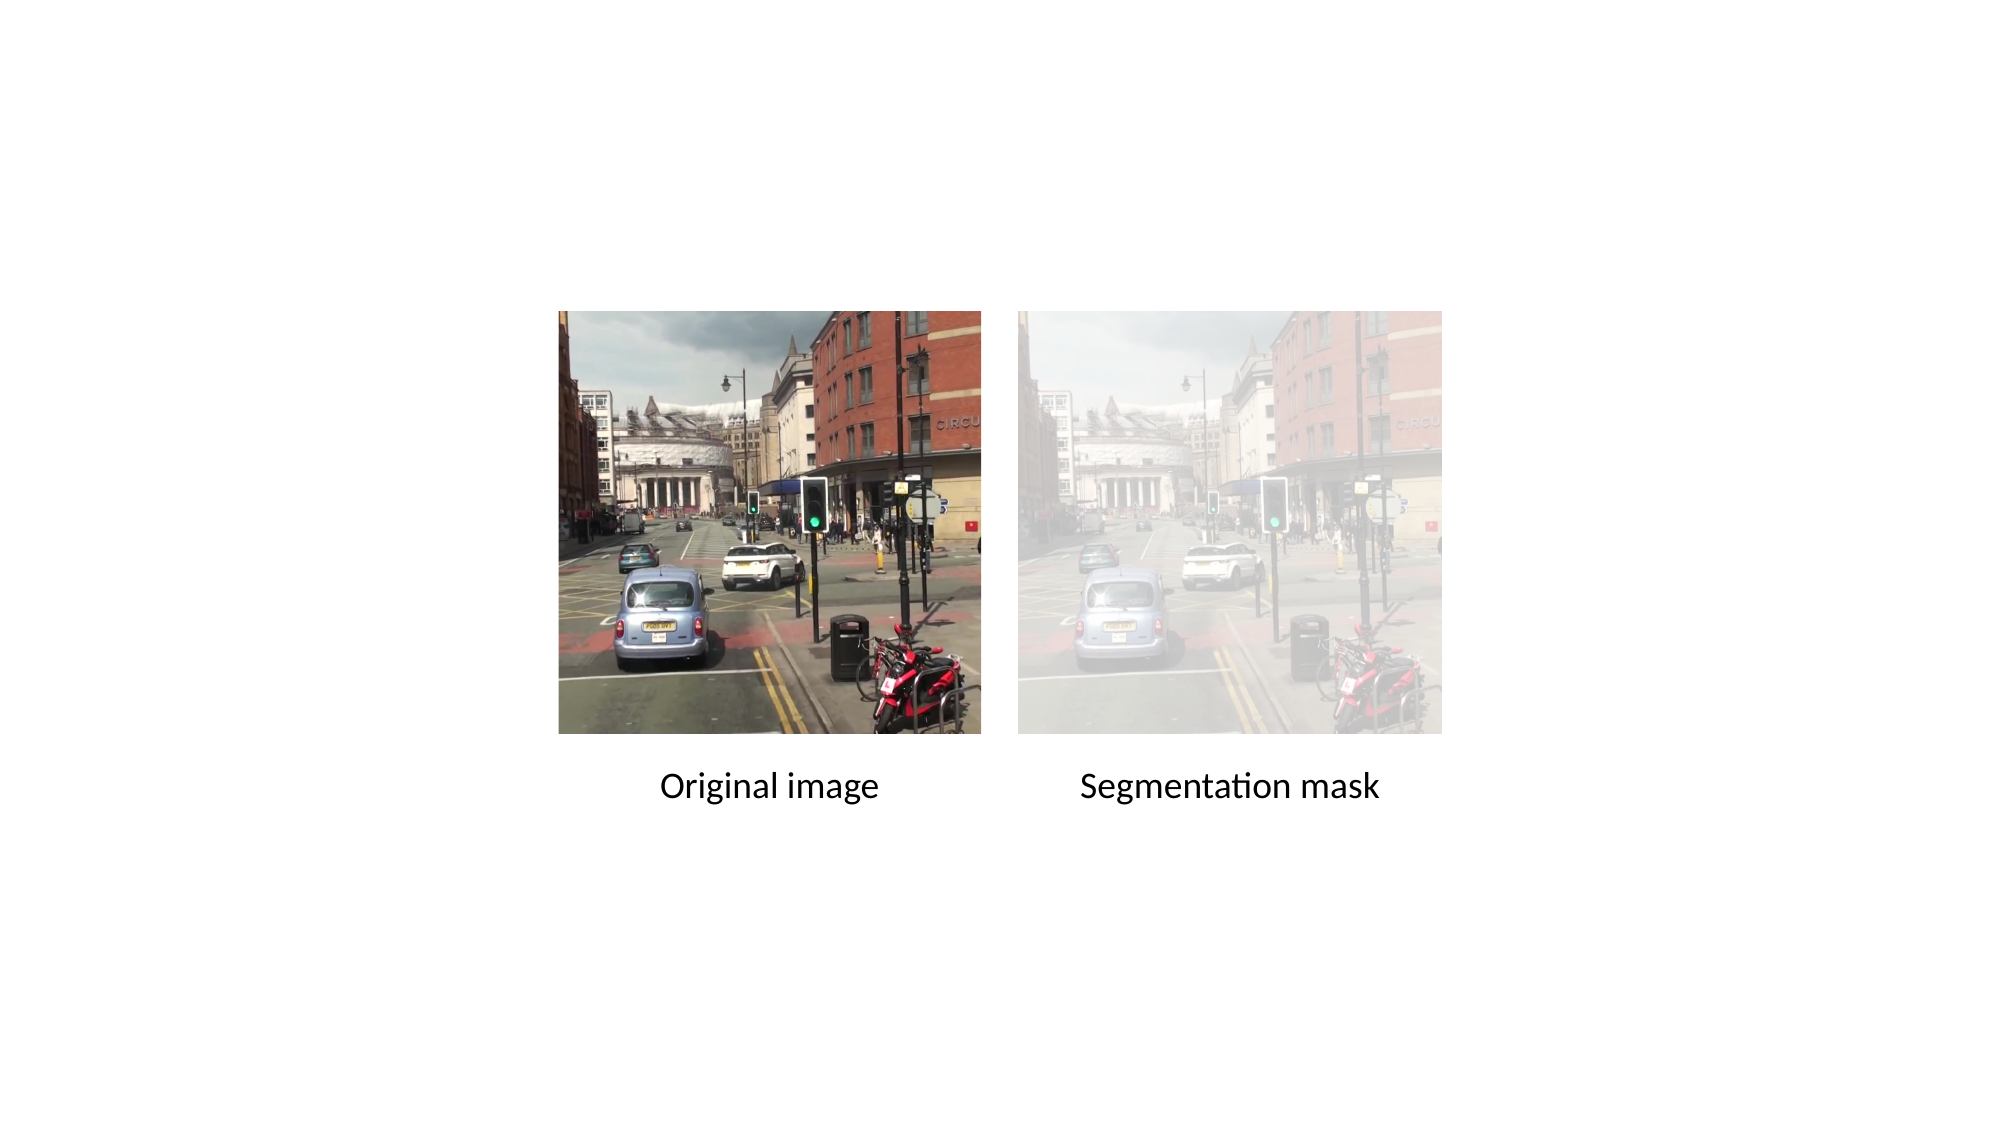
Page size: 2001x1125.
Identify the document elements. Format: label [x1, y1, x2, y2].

text_box [558, 311, 1442, 814]
